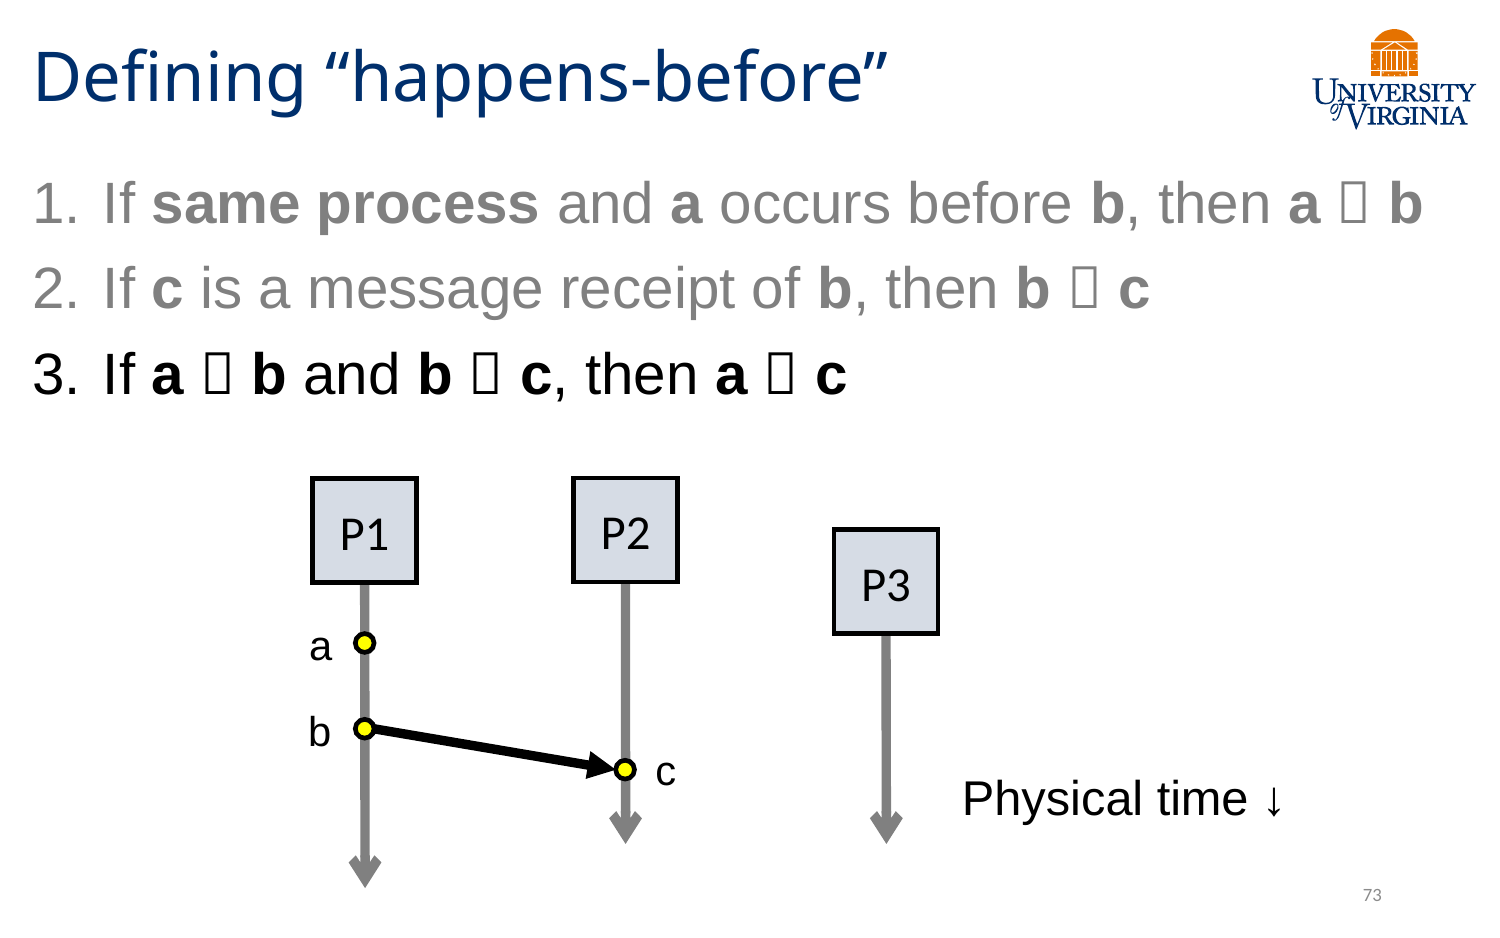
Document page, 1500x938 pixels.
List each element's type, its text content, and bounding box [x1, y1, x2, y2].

list If same process and a occurs before b, then a  b If c is a message receipt of b, then b  c If a  b and b  c, then a  c [17, 157, 1483, 845]
text_box [354, 633, 364, 653]
title Defining “happens-before” [17, 14, 1297, 145]
text_box P1 [312, 478, 417, 583]
text_box P2 [573, 478, 678, 582]
text_box b [293, 697, 347, 762]
text_box [365, 718, 374, 739]
text_box [365, 633, 375, 653]
text_box a [294, 611, 348, 677]
slide_number 73 [1059, 868, 1397, 919]
text_box Physical time ↓ [947, 759, 1302, 833]
text_box [354, 718, 364, 739]
text_box P3 [834, 529, 939, 634]
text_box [374, 728, 692, 802]
